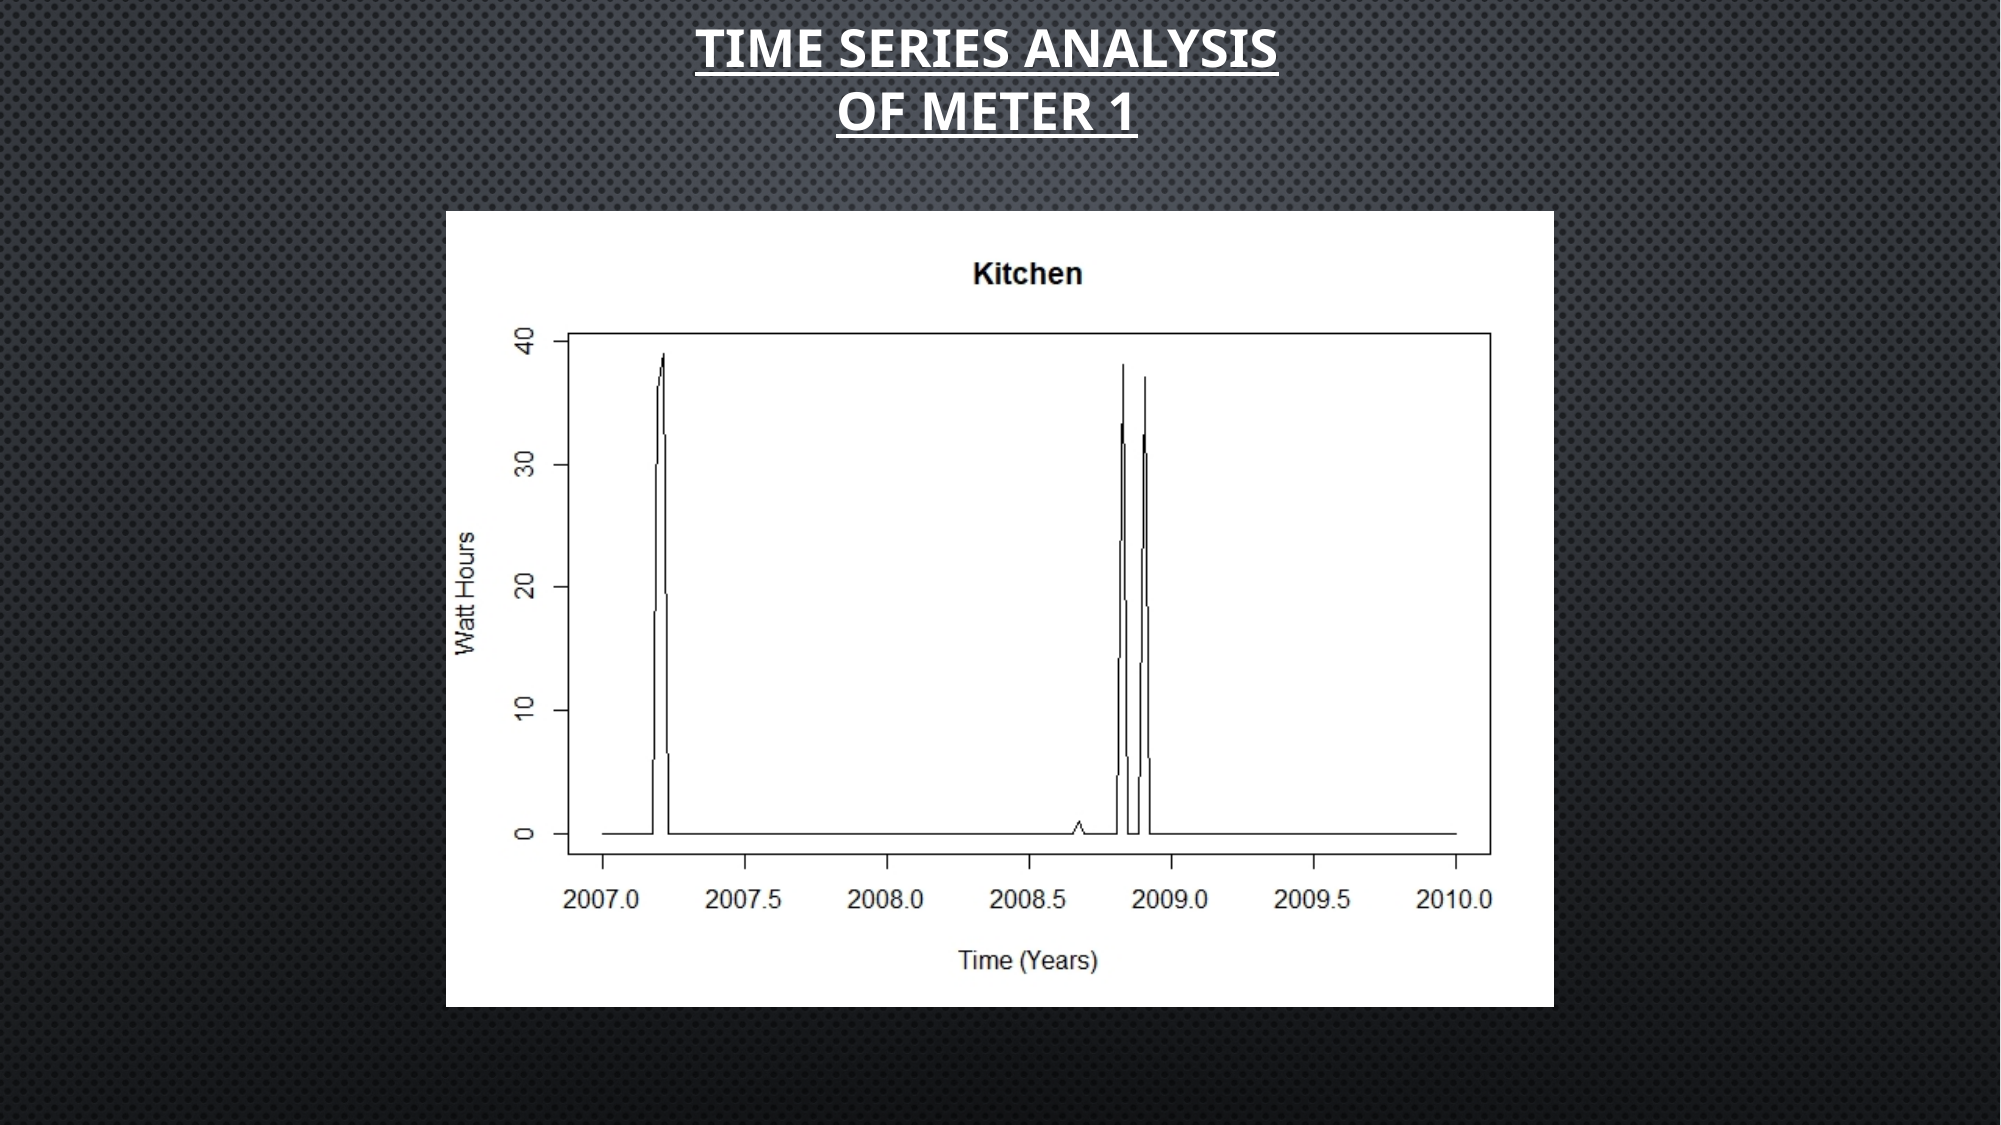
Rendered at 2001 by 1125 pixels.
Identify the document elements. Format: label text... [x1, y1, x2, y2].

title Time series analysis of meter 1 [275, 7, 1699, 149]
picture [445, 211, 1555, 1008]
